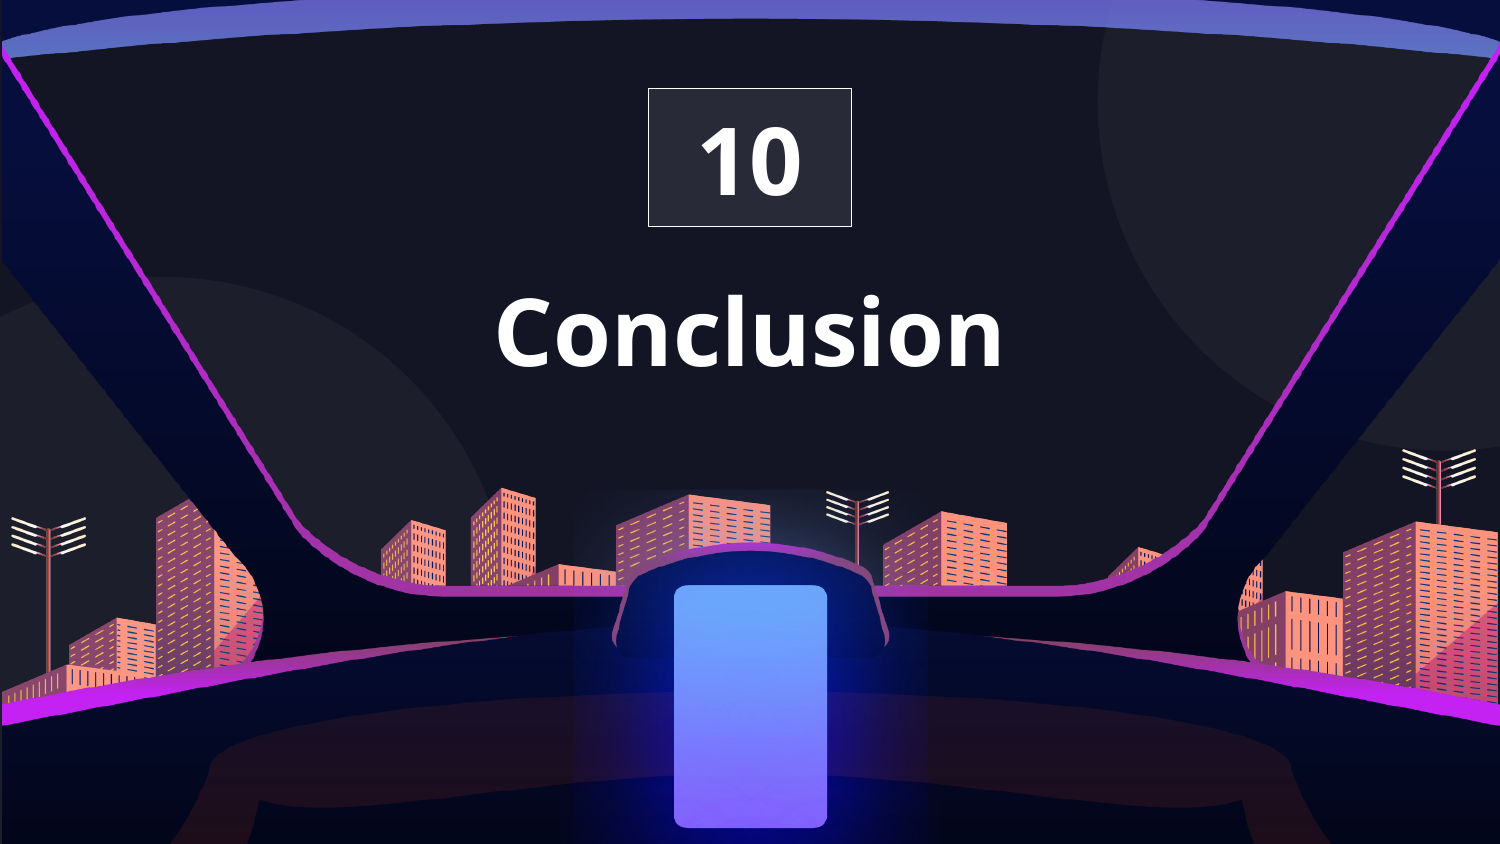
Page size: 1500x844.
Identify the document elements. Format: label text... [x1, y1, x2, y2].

title 10 [648, 88, 852, 227]
title Conclusion [421, 257, 1079, 379]
picture [2, 0, 1500, 844]
